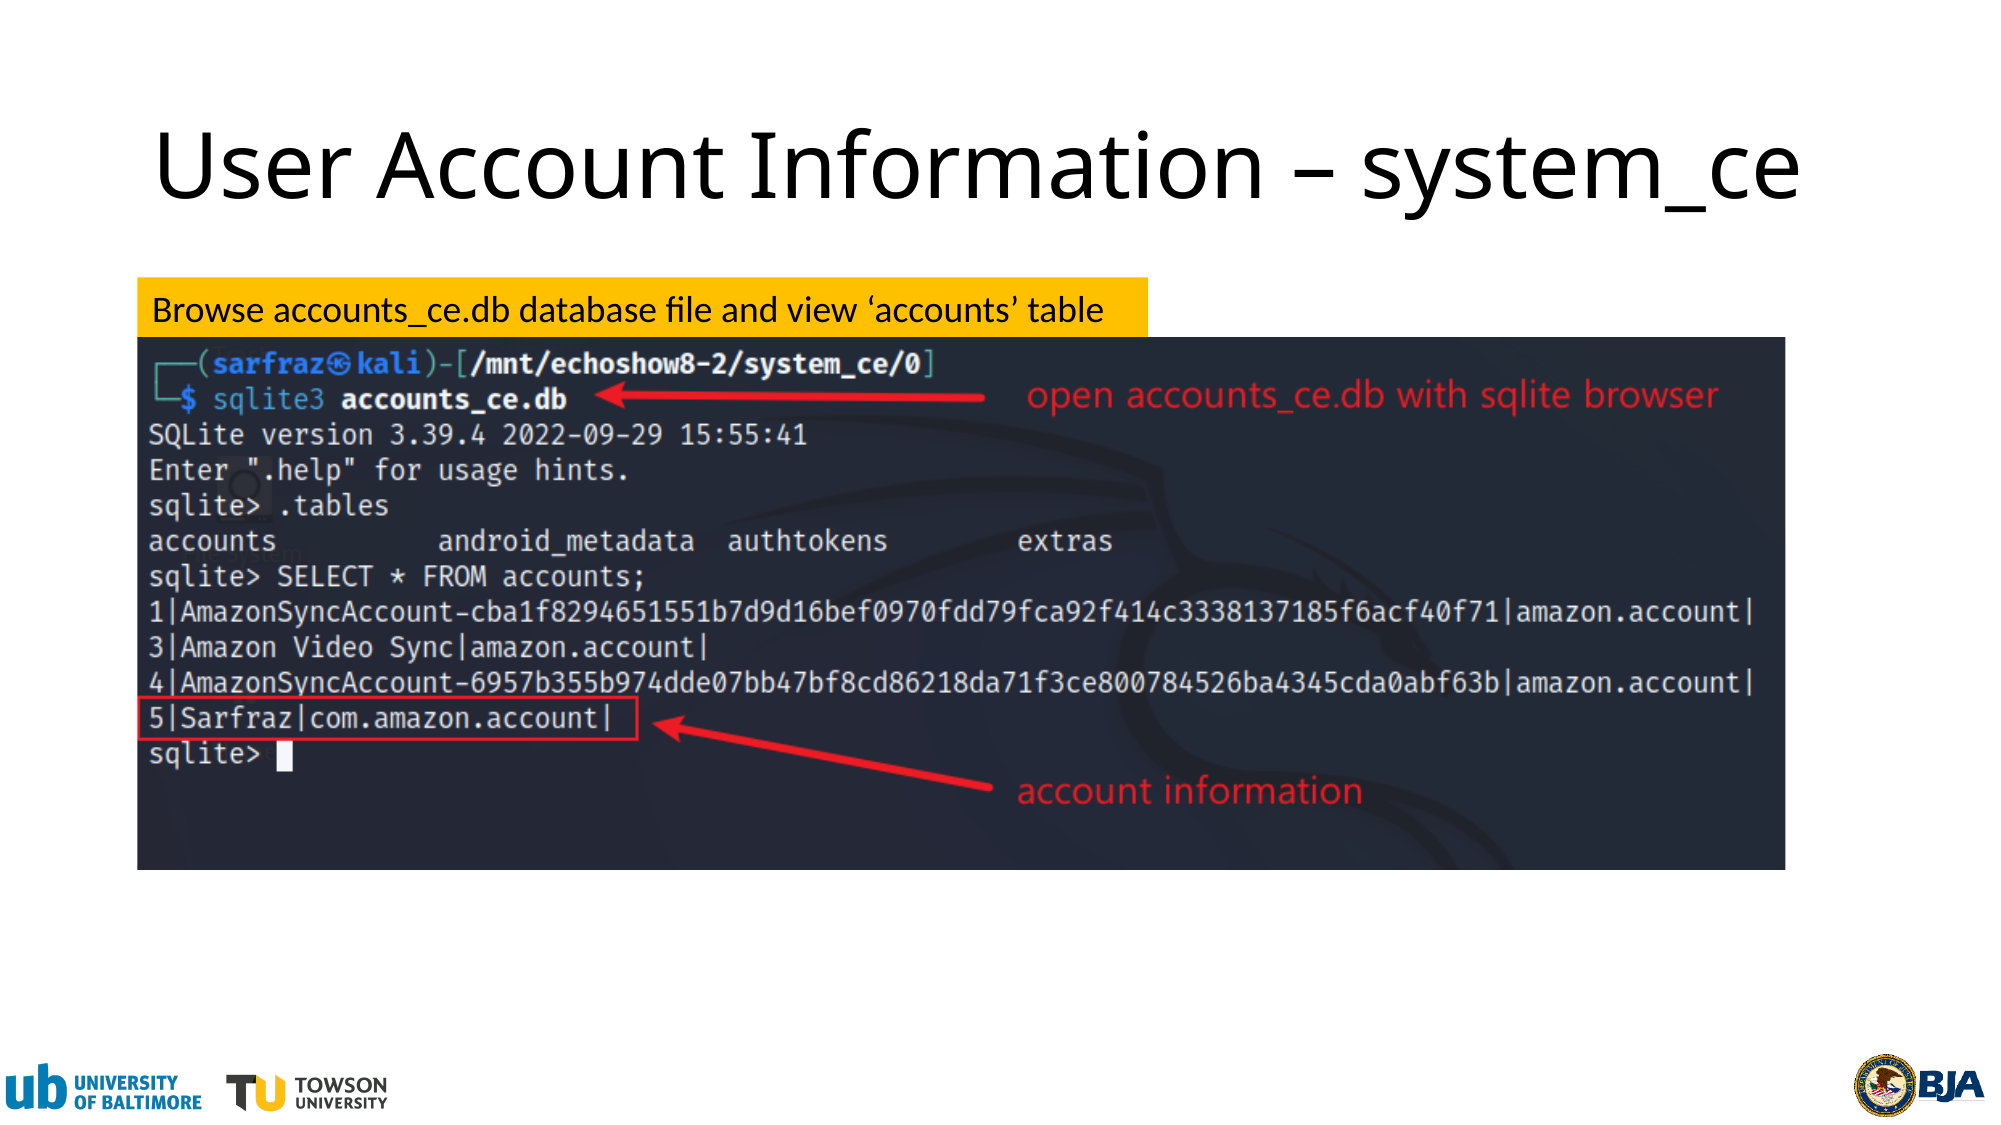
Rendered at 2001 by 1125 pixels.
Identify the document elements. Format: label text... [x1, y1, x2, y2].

text_box Browse accounts_ce.db database file and view ‘accounts’ table [137, 277, 1148, 337]
picture [137, 337, 1786, 870]
picture [1854, 1054, 1986, 1117]
title User Account Information – system_ce [137, 59, 1863, 278]
picture [0, 1031, 407, 1125]
